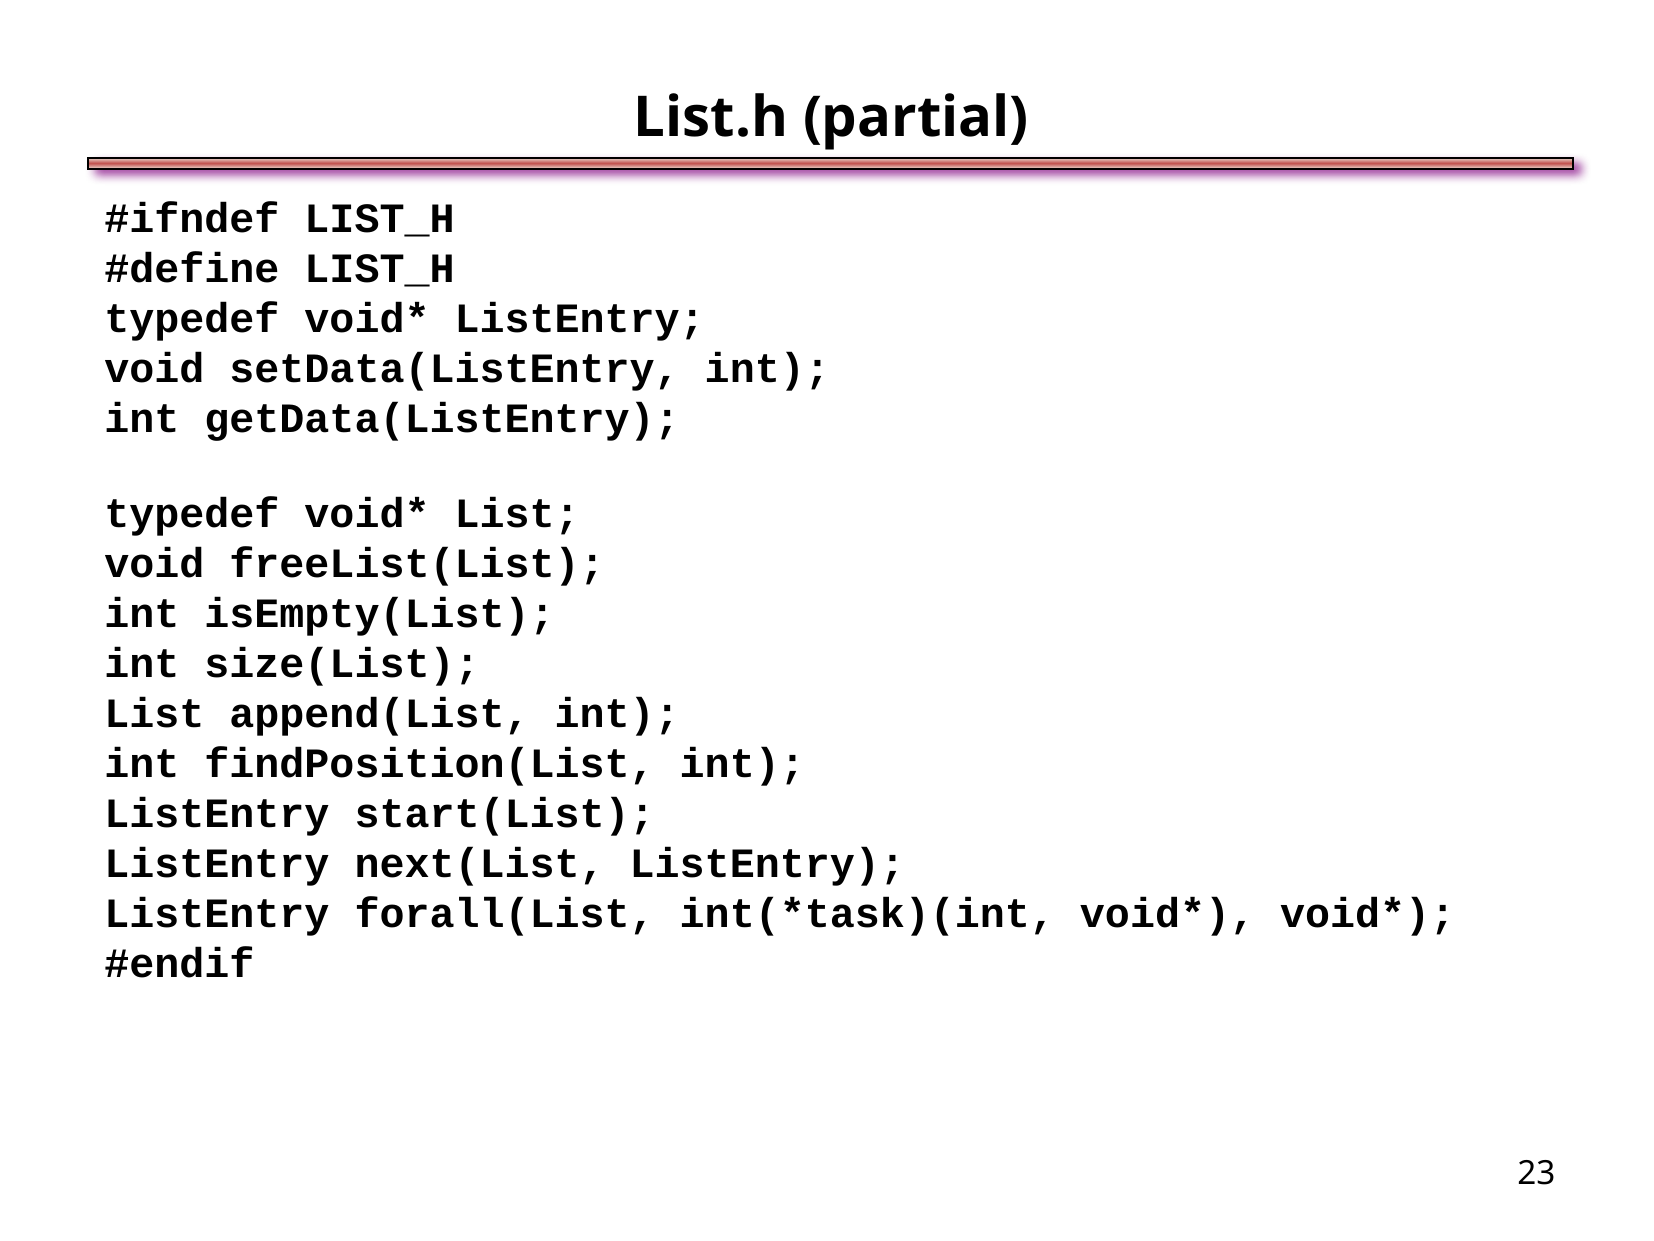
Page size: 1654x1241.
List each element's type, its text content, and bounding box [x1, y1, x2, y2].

text_box List.h (partial) [87, 72, 1576, 156]
text_box #ifndef LIST_H #define LIST_H typedef void* ListEntry; void setData(ListEntry, int); int getData(ListEntry); typedef void* List; void freeList(List); int isEmpty(List); int size(List); List append(List, int); int findPosition(List, int); ListEntry start(List); ListEntry next(List, ListEntry); ListEntry forall(List, int(*task)(int, void*), void*); #endif [87, 182, 1571, 1131]
text_box <number> [1227, 1142, 1572, 1226]
